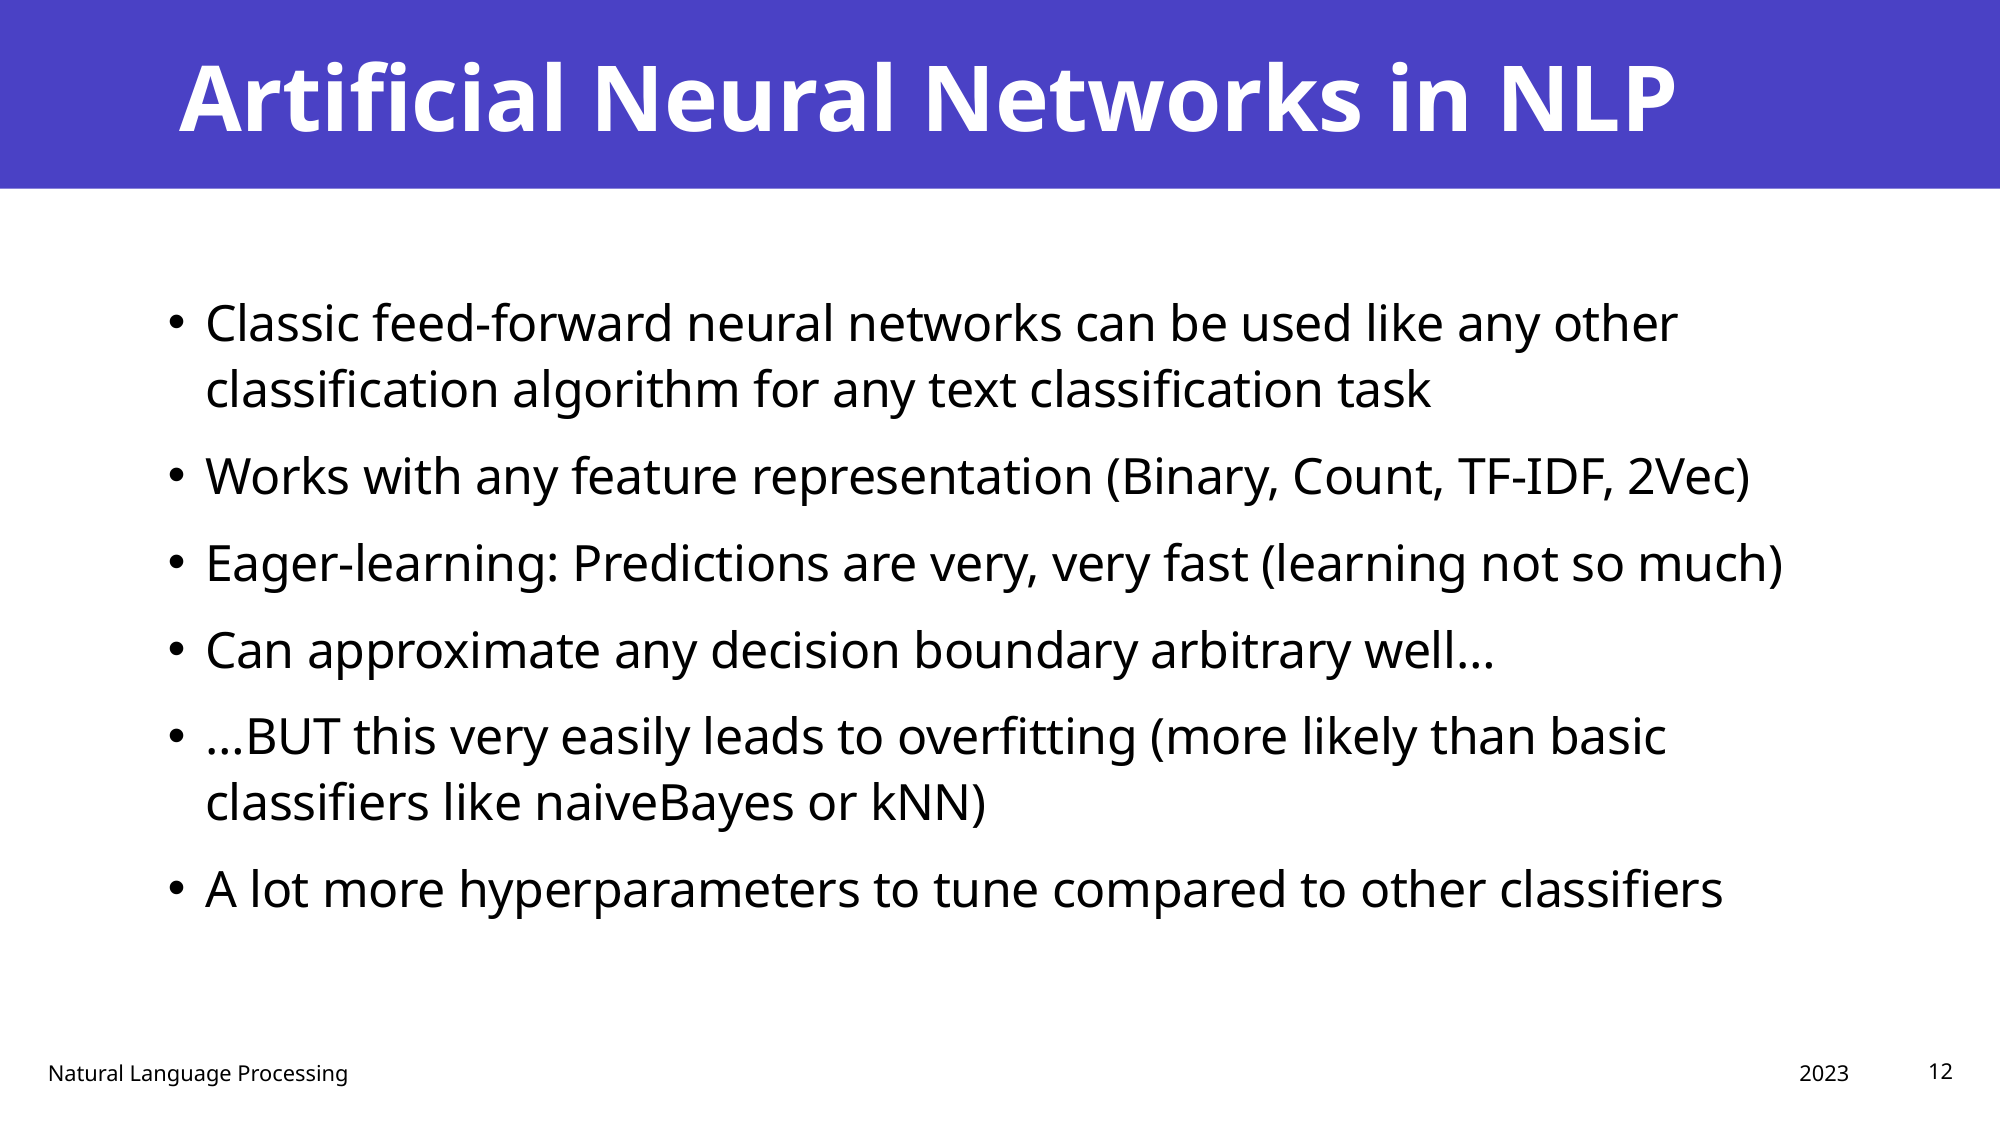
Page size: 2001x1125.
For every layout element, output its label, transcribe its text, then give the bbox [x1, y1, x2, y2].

slide_number 12 [1864, 1042, 1968, 1103]
slide_number 2023 [1150, 1042, 1864, 1103]
footer Natural Language Processing [33, 1042, 827, 1103]
title Artificial Neural Networks in NLP [164, 31, 1710, 159]
list Classic feed-forward neural networks can be used like any other classification algorithm for any text classification task Works with any feature representation (Binary, Count, TF-IDF, 2Vec) Eager-learning: Predictions are very, very fast (learning not so much) Can approximate any decision boundary arbitrary well… …BUT this very easily leads to overfitting (more likely than basic classifiers like naiveBayes or kNN) A lot more hyperparameters to tune compared to other classifiers [152, 278, 1848, 986]
